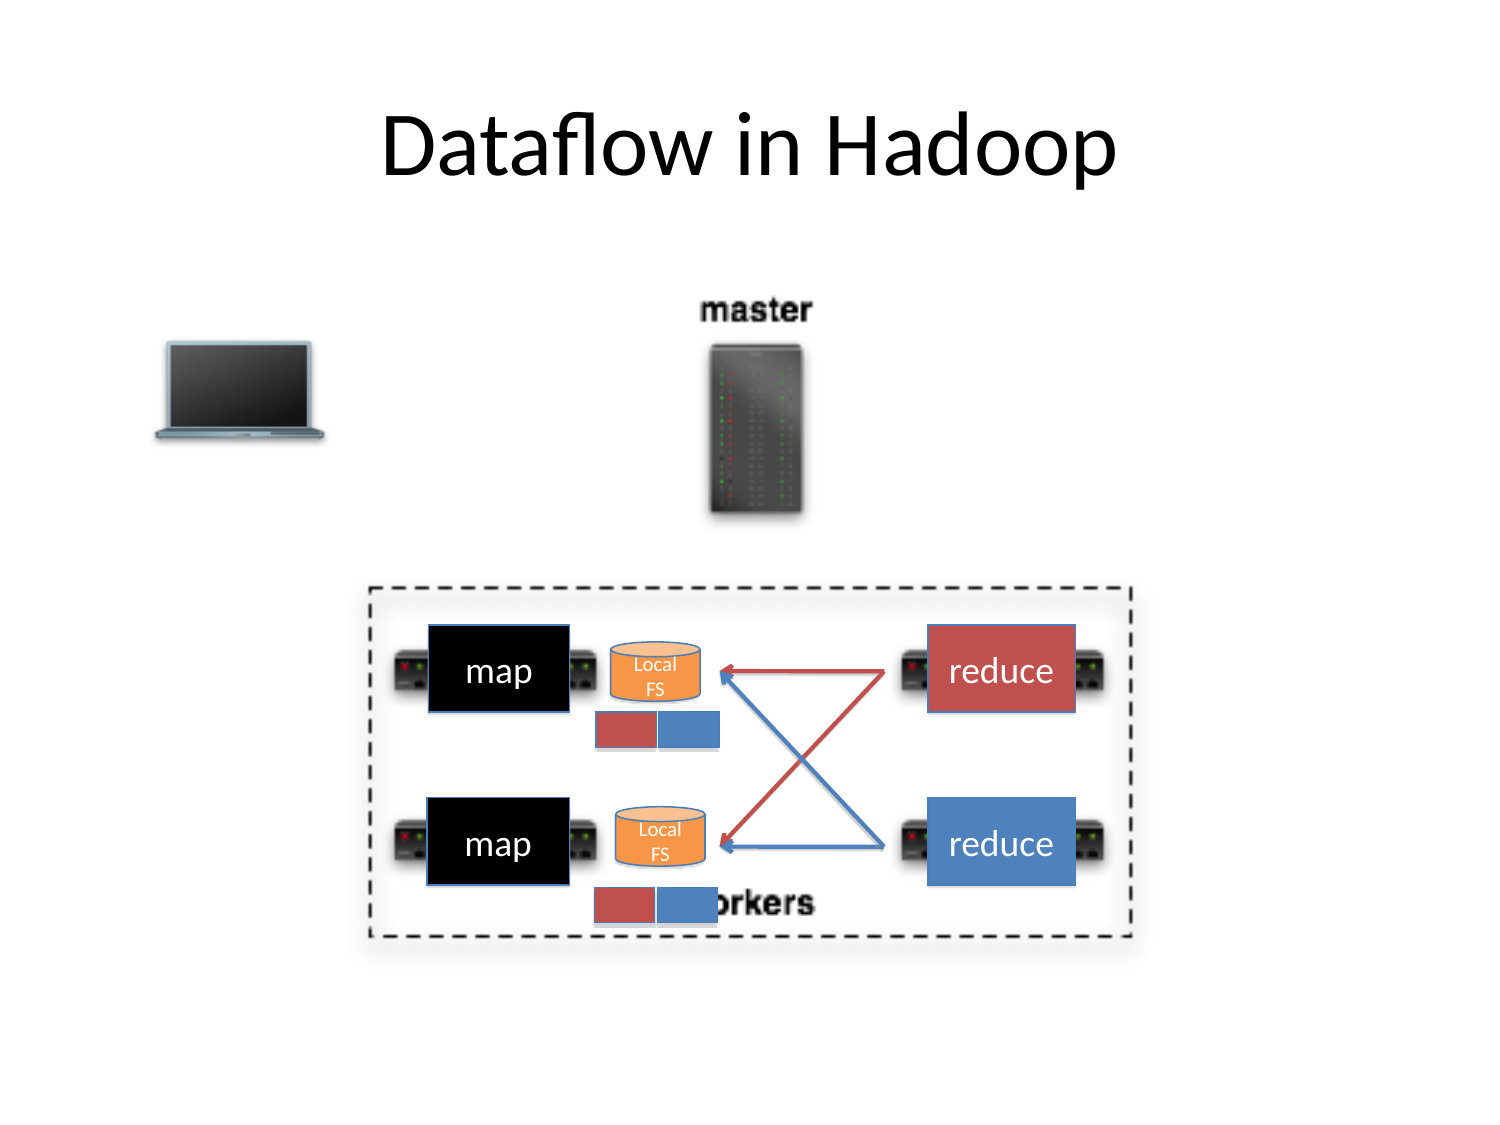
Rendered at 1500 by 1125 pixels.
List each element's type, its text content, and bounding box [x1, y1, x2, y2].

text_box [719, 670, 885, 848]
picture [145, 334, 335, 453]
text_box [426, 624, 1076, 886]
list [74, 262, 1426, 1006]
title Dataflow in Hadoop [75, 45, 1425, 233]
